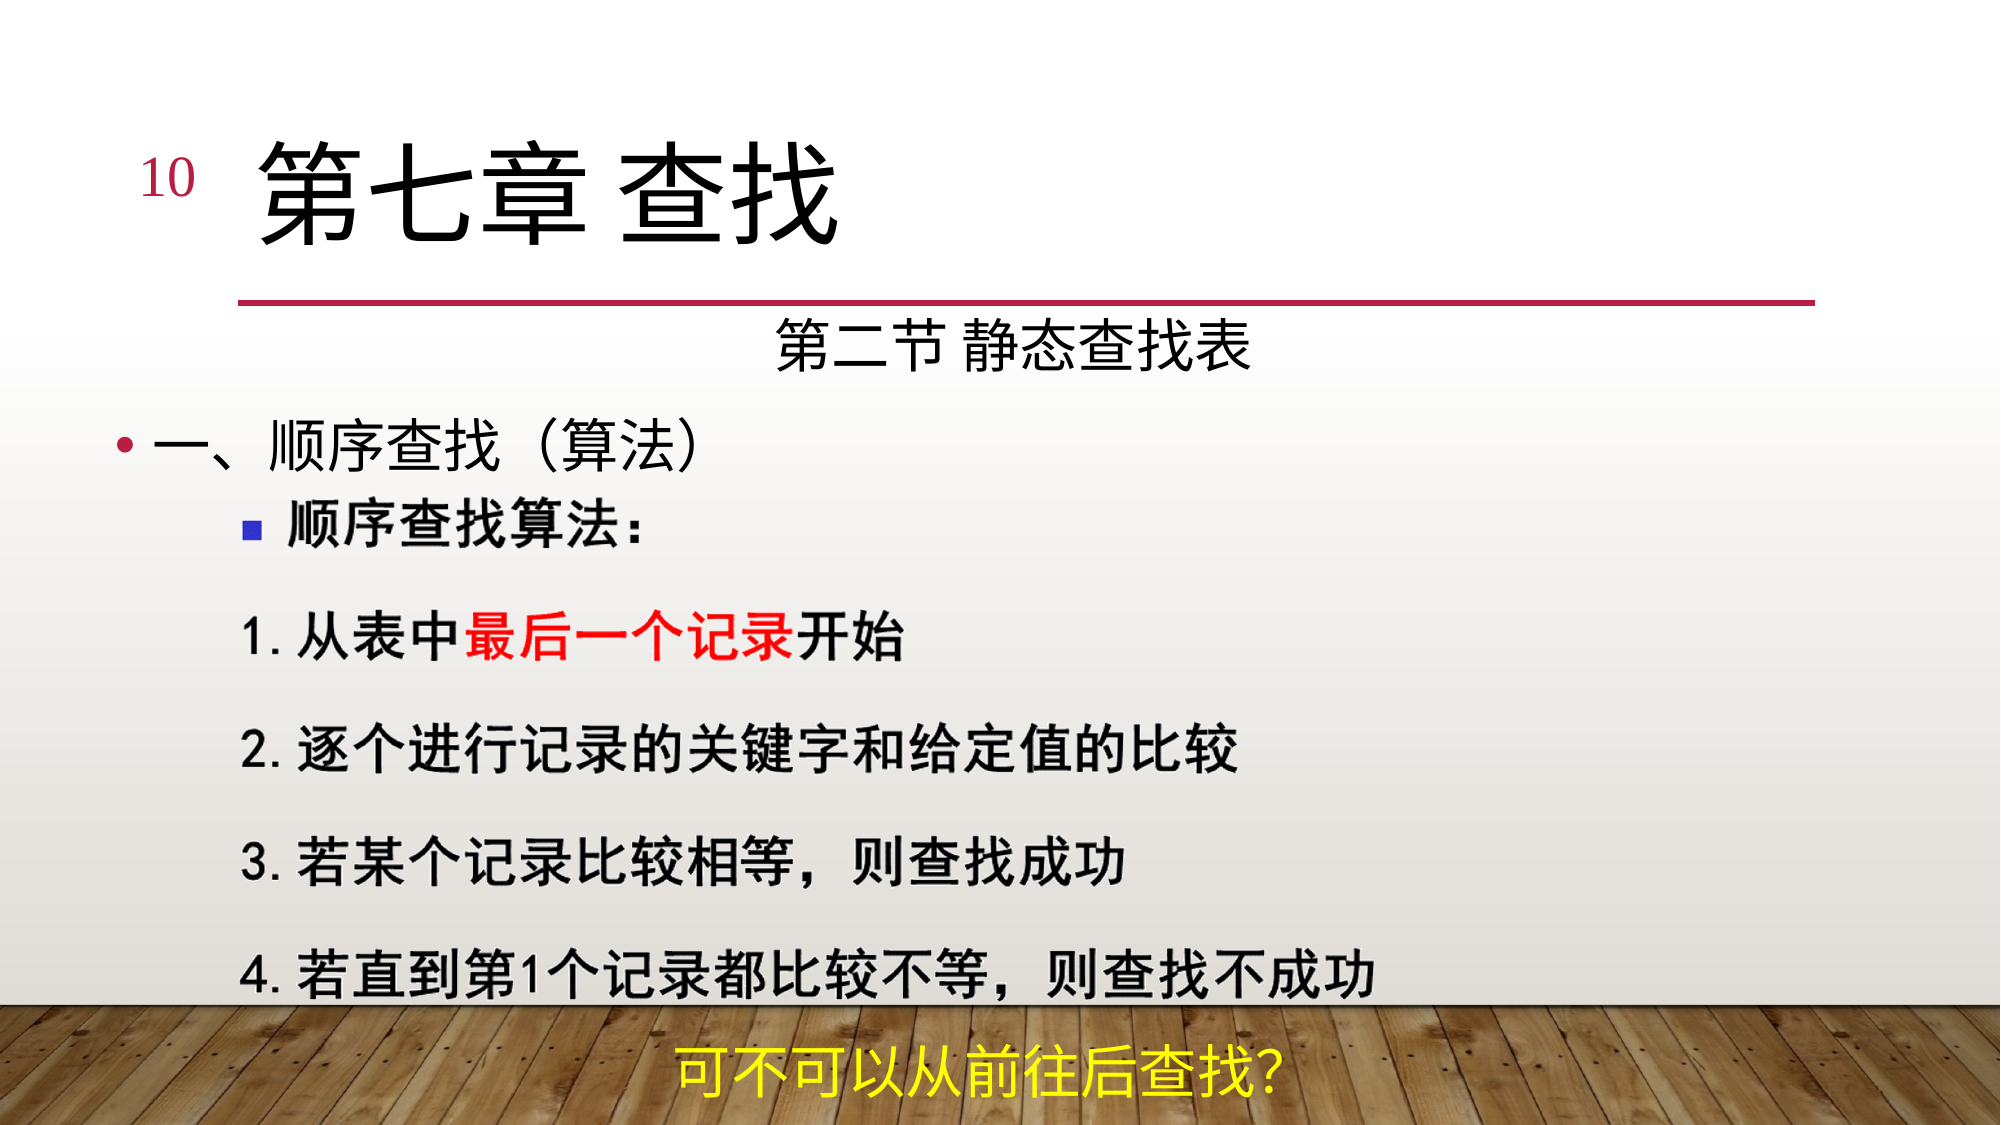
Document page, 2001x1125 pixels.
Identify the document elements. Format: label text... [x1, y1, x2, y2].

picture [226, 483, 1382, 1008]
picture [0, 1005, 2000, 1125]
text_box 第二节 静态查找表 [758, 301, 1666, 387]
list 一、顺序查找（算法） [100, 387, 1900, 1088]
title 第七章 查找 [238, 131, 1814, 305]
slide_number 10 [78, 131, 212, 214]
text_box 可不可以从前往后查找？ [658, 1027, 1329, 1113]
